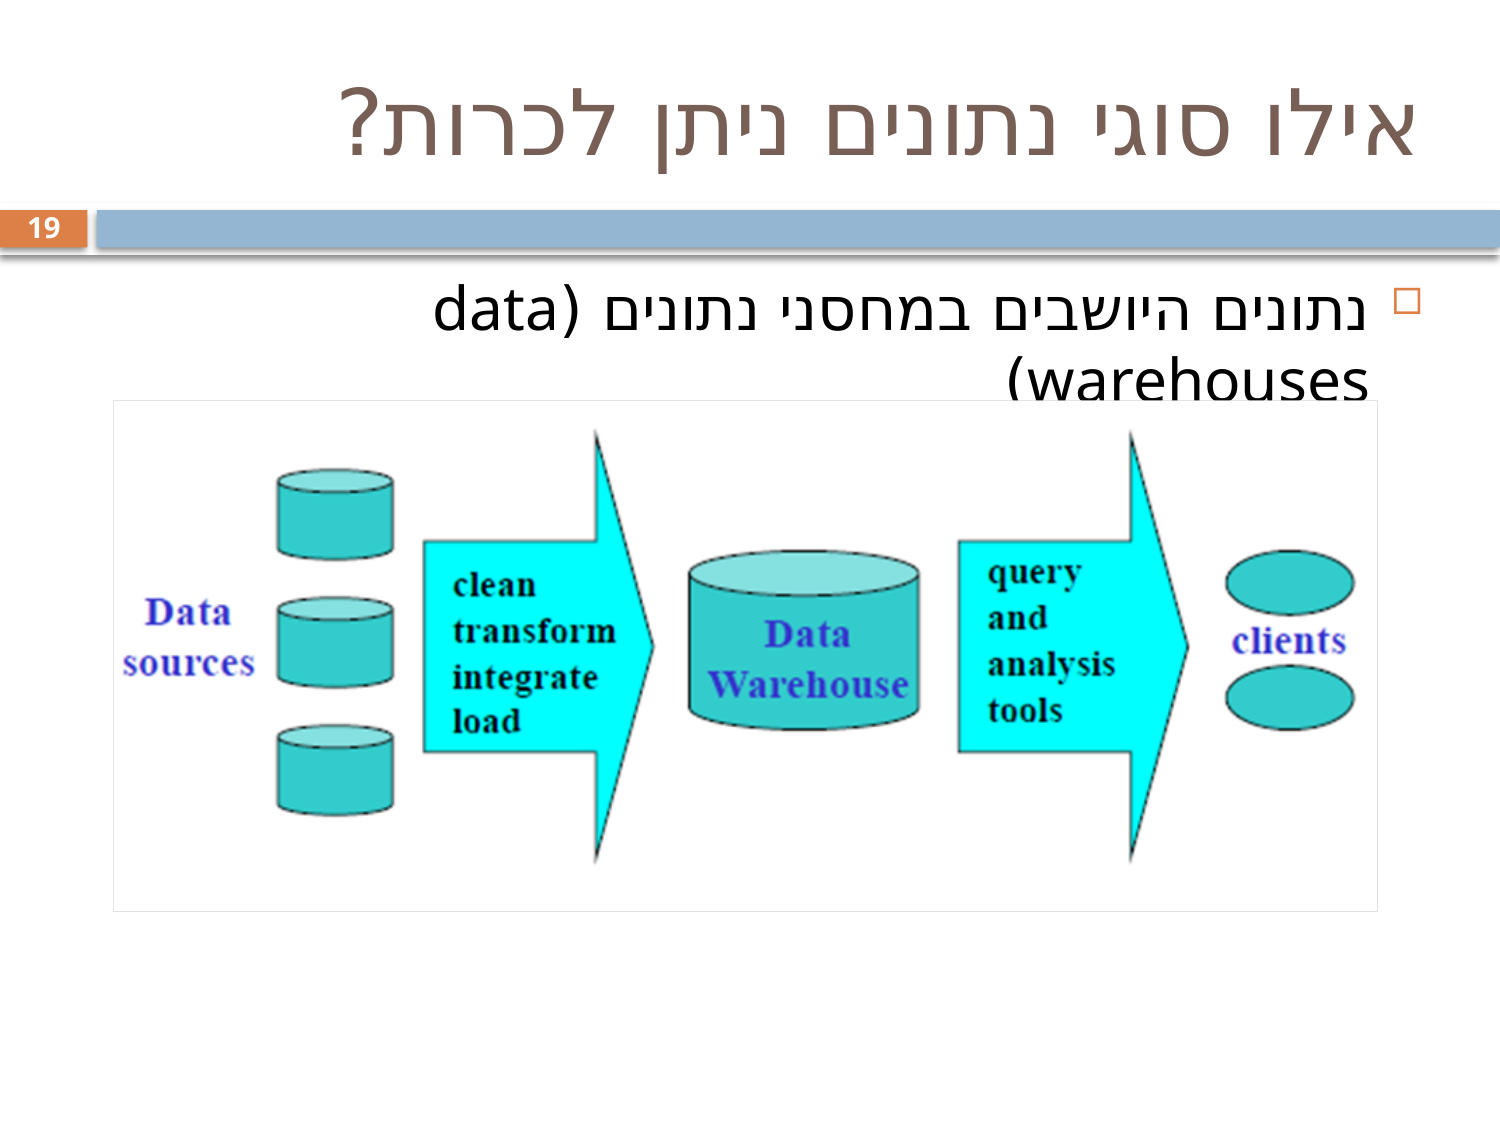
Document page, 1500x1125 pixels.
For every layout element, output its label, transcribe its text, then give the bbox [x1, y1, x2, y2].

list נתונים היושבים במחסני נתונים (data warehouses) [100, 262, 1438, 1000]
picture [112, 399, 1380, 913]
title אילו סוגי נתונים ניתן לכרות? [100, 37, 1438, 200]
slide_number 19 [0, 208, 88, 249]
